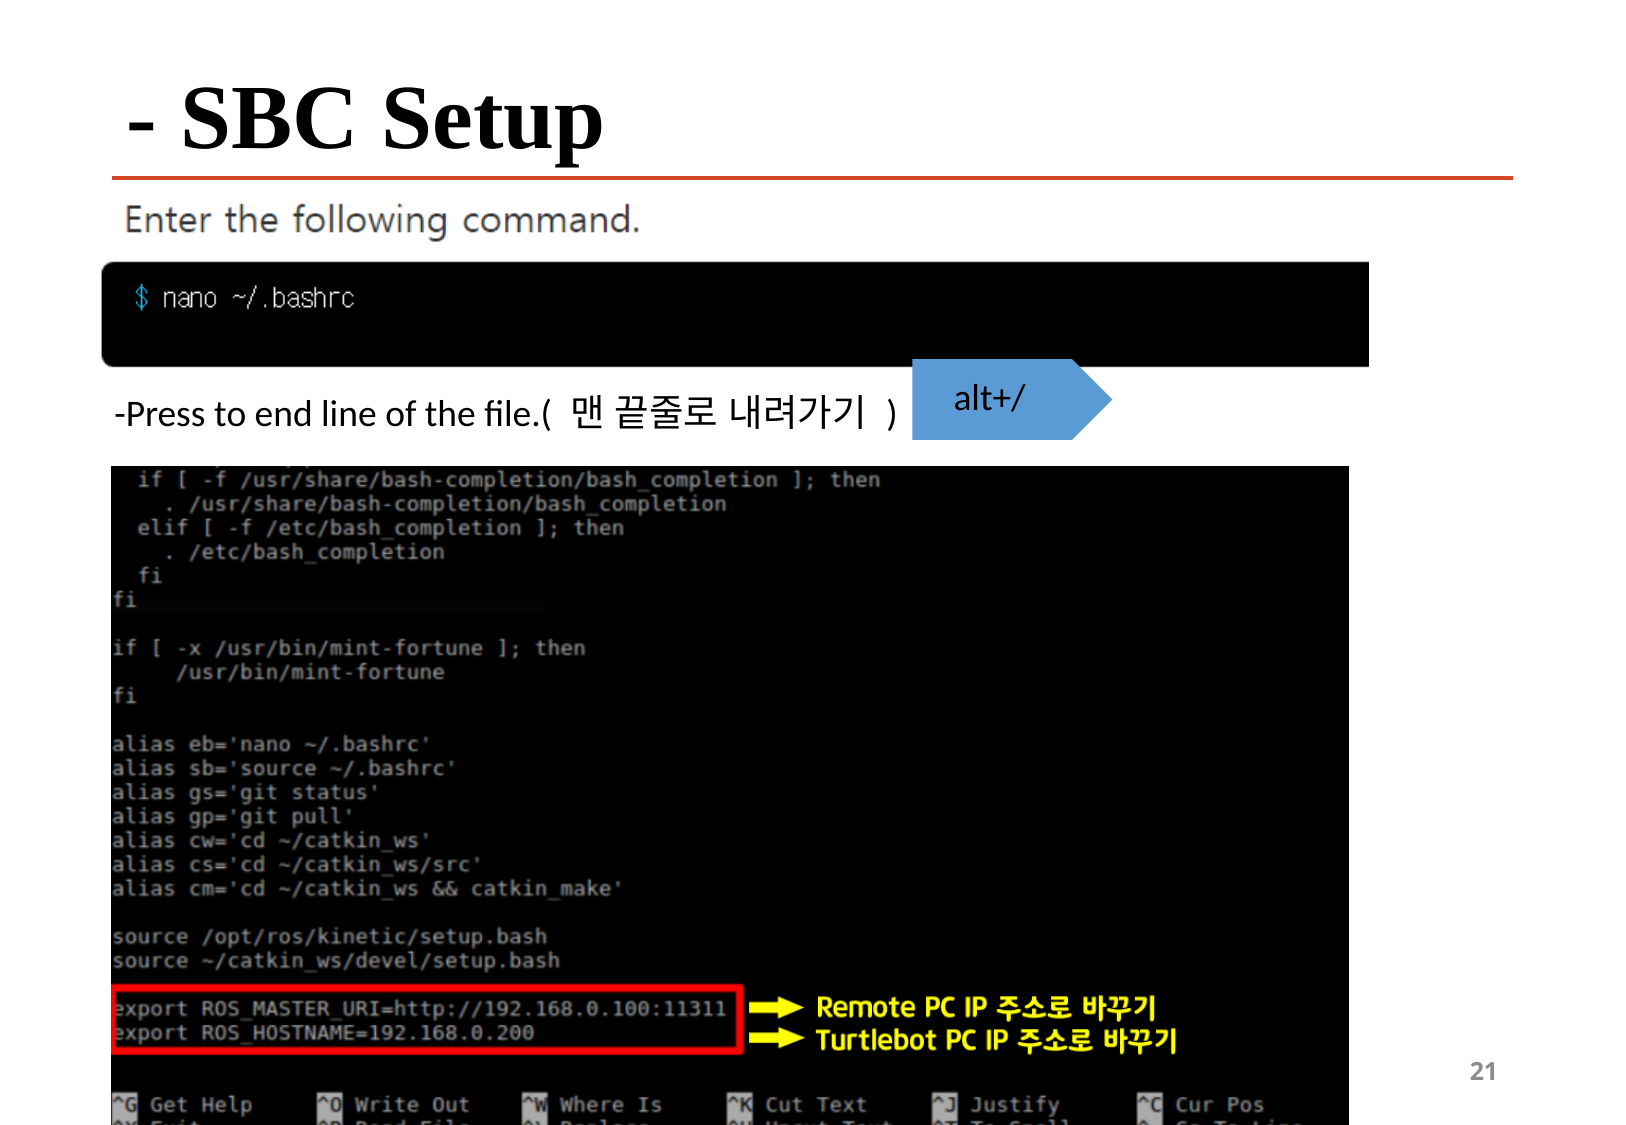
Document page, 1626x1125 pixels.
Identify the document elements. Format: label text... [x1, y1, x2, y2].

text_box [912, 359, 1113, 440]
picture [111, 466, 1349, 1125]
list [91, 187, 1369, 386]
title - SBC Setup [111, 59, 1514, 179]
slide_number 21 [1433, 1042, 1514, 1103]
text_box -Press to end line of the file.( 맨 끝줄로 내려가기 ) [99, 386, 913, 441]
